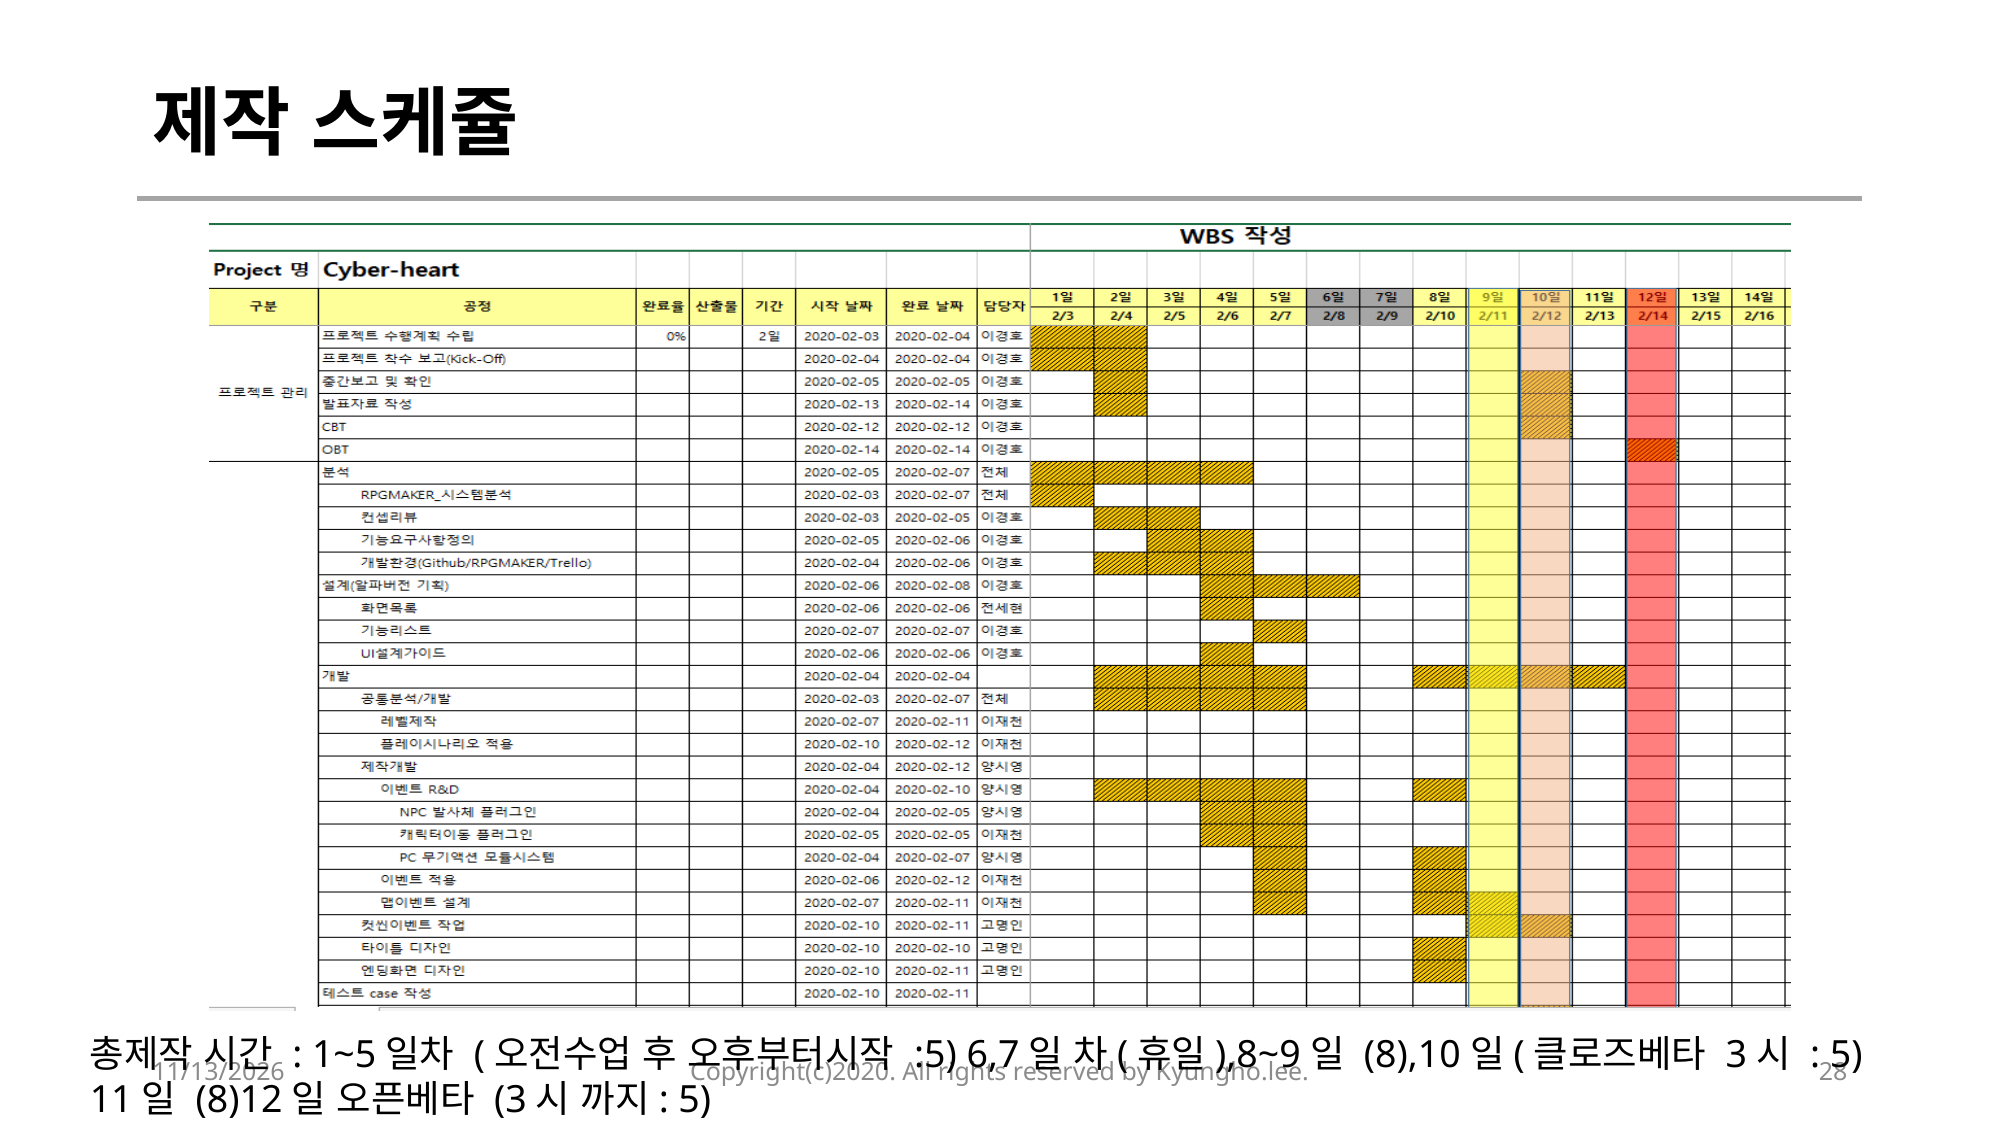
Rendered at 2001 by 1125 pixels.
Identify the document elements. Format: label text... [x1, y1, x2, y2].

title 제작 스케쥴 [137, 59, 1863, 191]
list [209, 223, 1791, 1011]
text_box 총제작 시간 : 1~5일차 (오전수업 후 오후부터시작 :5) 6,7일 차(휴일),8~9일 (8),10일(클로즈베타 3시 : 5) 11일 (8)12일 오픈베타 (3시 까지: 5) 확보시간 : 영업시간 기준 (1시~6시 : [74, 1023, 1908, 1125]
